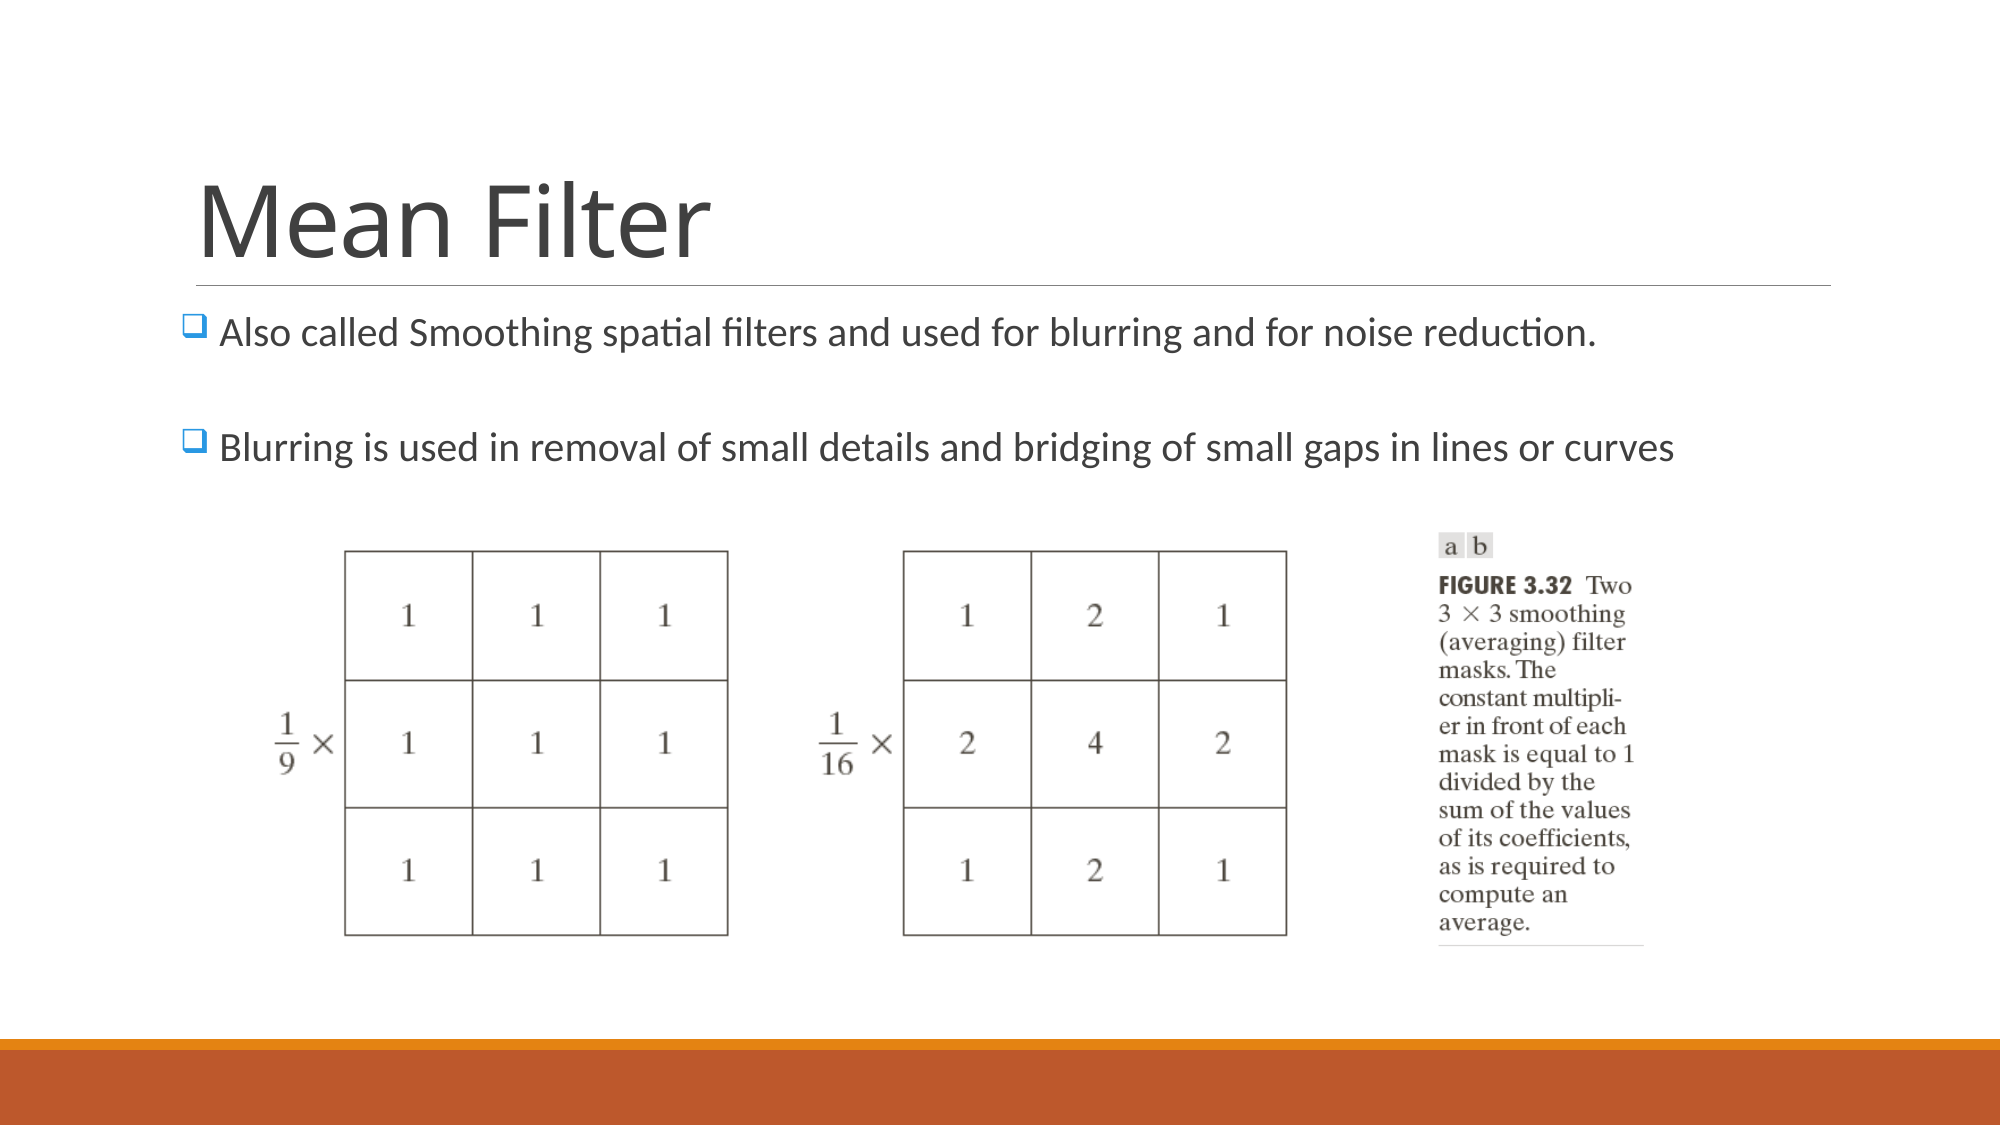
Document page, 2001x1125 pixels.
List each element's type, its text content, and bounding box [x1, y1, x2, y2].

title Mean Filter [180, 47, 1830, 285]
picture [1432, 528, 1653, 953]
list Also called Smoothing spatial filters and used for blurring and for noise reduction. Blurring is used in removal of small details and bridging of small gaps in lines or curves [180, 302, 1830, 963]
picture [237, 537, 1364, 944]
